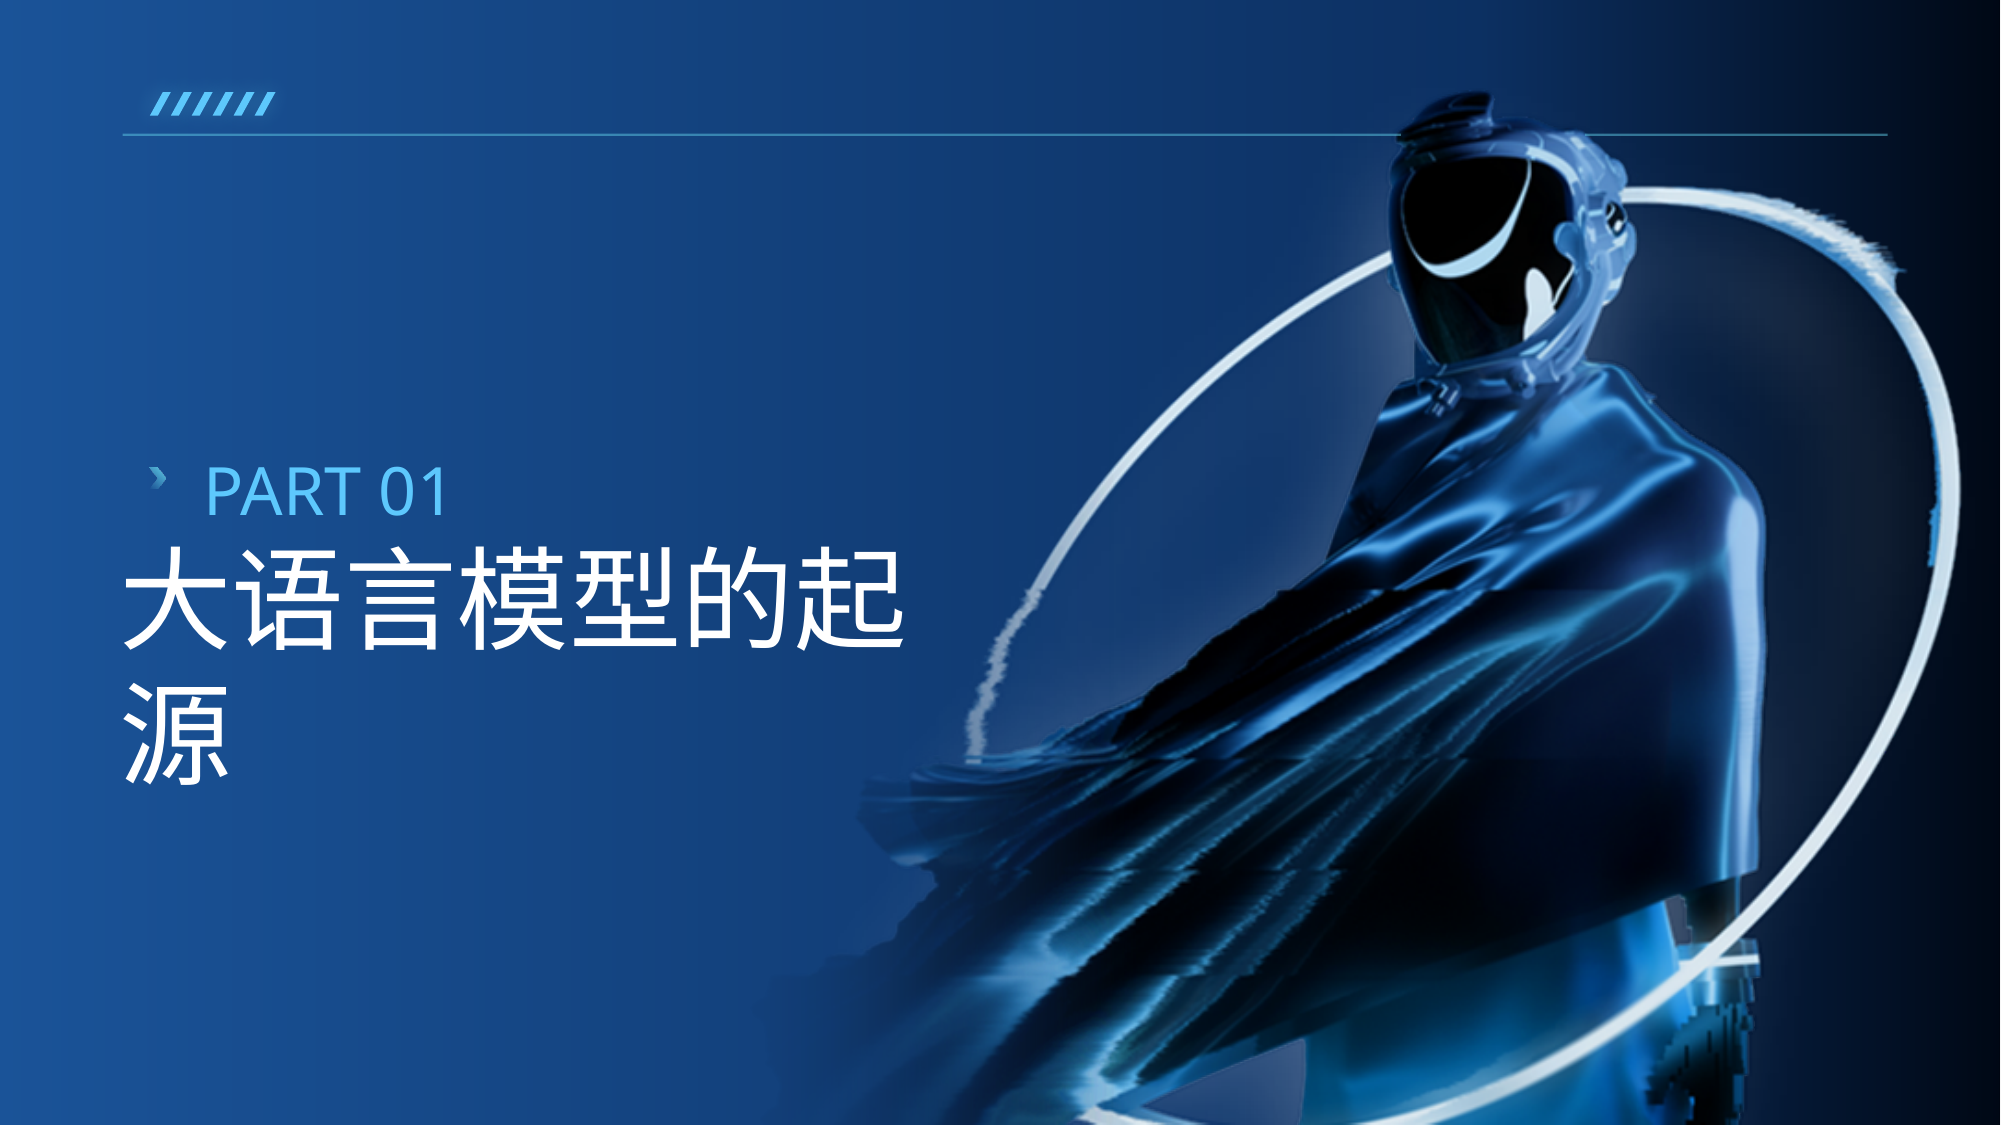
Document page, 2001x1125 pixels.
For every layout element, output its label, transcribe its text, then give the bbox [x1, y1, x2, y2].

list PART 01 [191, 377, 1016, 529]
title 大语言模型的起源 [104, 528, 1016, 846]
picture [0, 0, 2001, 1125]
